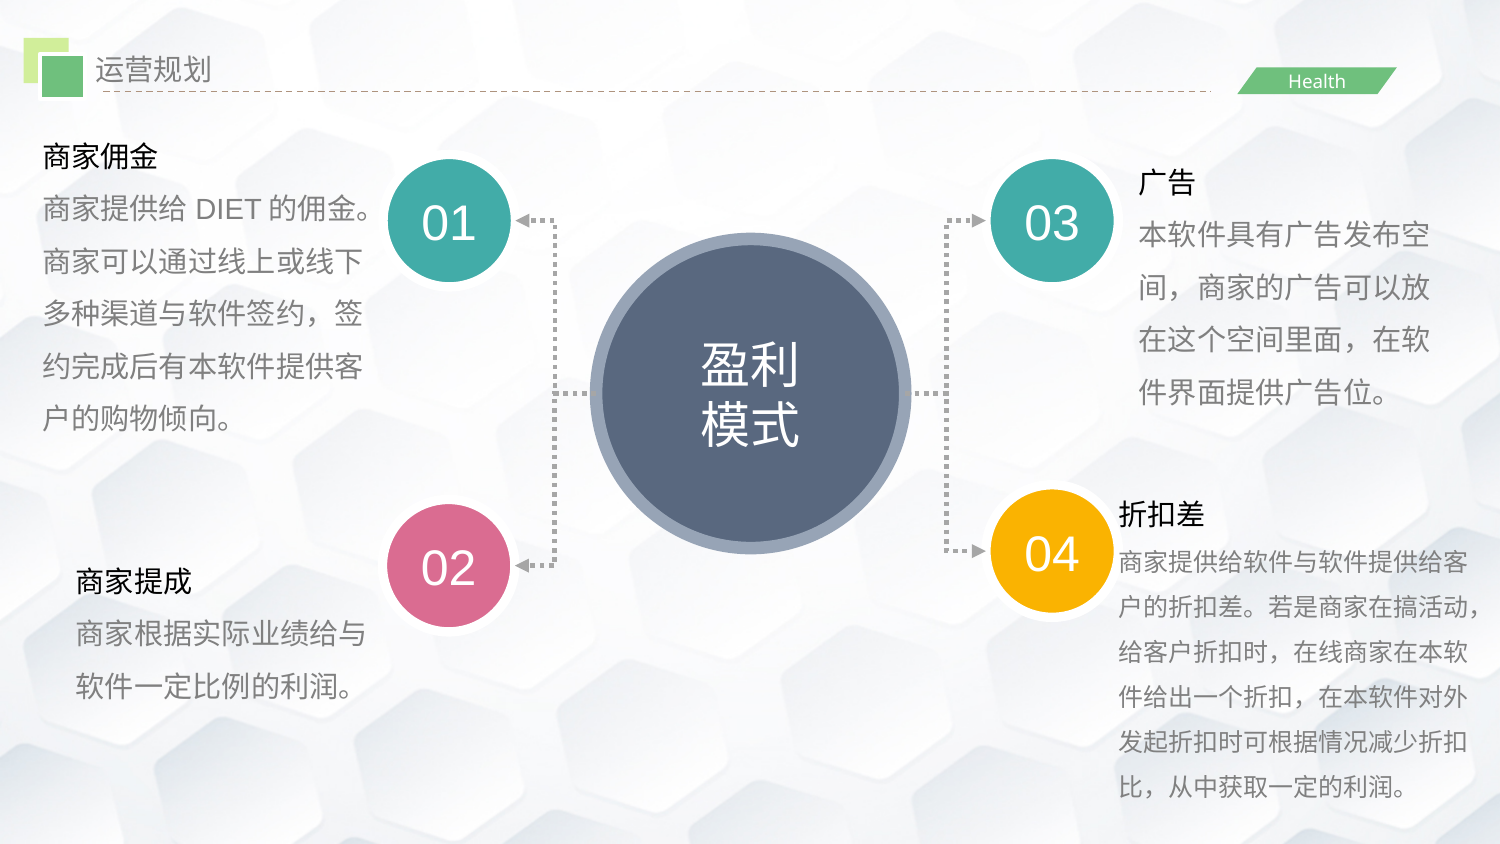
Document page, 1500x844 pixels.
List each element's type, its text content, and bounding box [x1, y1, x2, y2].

text_box 03 [985, 154, 1119, 287]
text_box 02 [383, 499, 515, 632]
text_box 01 [383, 154, 516, 287]
picture [0, 0, 1500, 844]
text_box 商家佣金 商家提供给DIET的佣金。商家可以通过线上或线下多种渠道与软件签约，签约完成后有本软件提供客户的购物倾向。 [42, 124, 383, 432]
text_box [514, 393, 597, 566]
text_box 商家提成 商家根据实际业绩给与软件一定比例的利润。 [75, 484, 383, 764]
text_box 广告 本软件具有广告发布空间，商家的广告可以放在这个空间里面，在软件界面提供广告位。 [1138, 137, 1434, 419]
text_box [904, 220, 987, 392]
text_box 运营规划 [84, 46, 224, 93]
text_box 折扣差 商家提供给软件与软件提供给客户的折扣差。若是商家在搞活动，给客户折扣时，在线商家在本软件给出一个折扣，在本软件对外发起折扣时可根据情况减少折扣比，从中获取一定的利润。 [1118, 443, 1480, 837]
text_box 04 [986, 484, 1118, 618]
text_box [515, 220, 597, 393]
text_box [905, 393, 987, 552]
text_box 盈利 模式 [601, 238, 899, 549]
